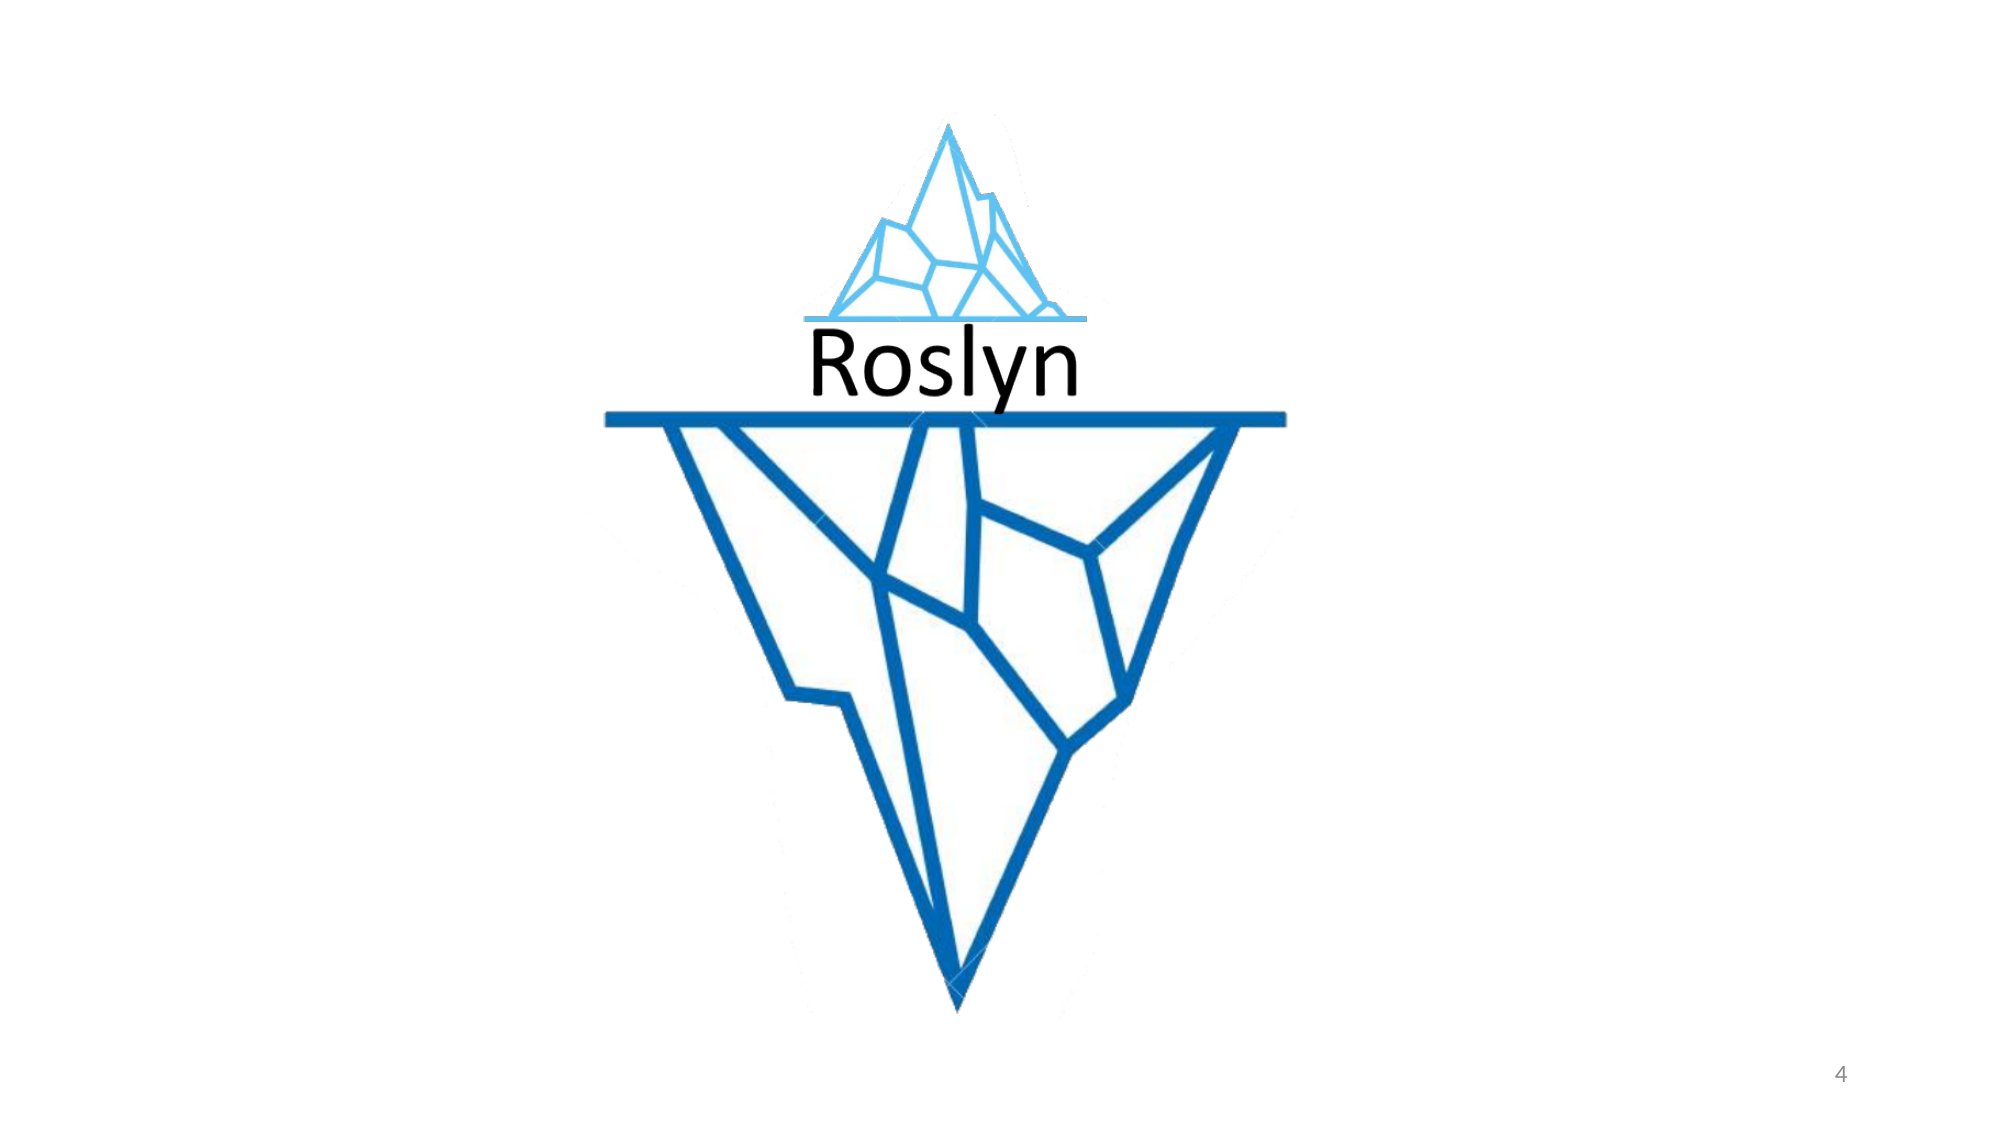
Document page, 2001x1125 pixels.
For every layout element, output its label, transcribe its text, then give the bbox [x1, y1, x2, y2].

slide_number 4 [1412, 1042, 1863, 1103]
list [586, 99, 1311, 1026]
